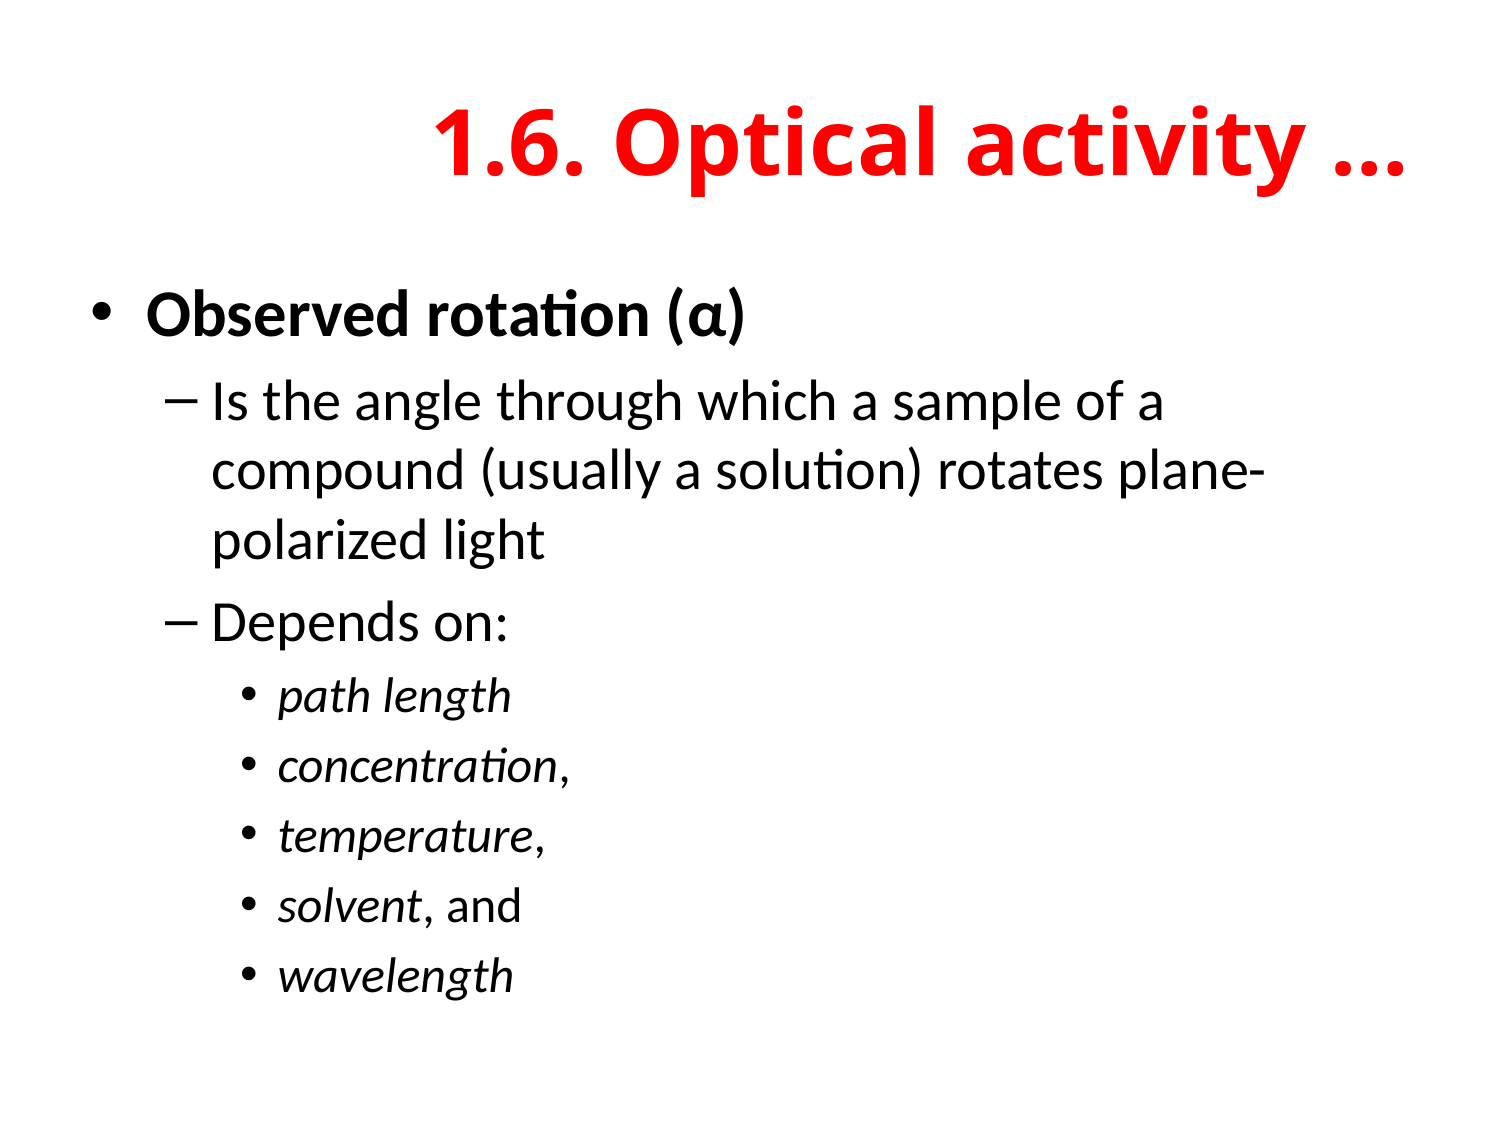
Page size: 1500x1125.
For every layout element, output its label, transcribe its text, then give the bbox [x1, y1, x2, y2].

title 1.6. Optical activity … [75, 45, 1425, 233]
list Observed rotation (α) Is the angle through which a sample of a compound (usually a solution) rotates plane-polarized light Depends on: path length concentration, temperature, solvent, and wavelength [75, 262, 1425, 1063]
